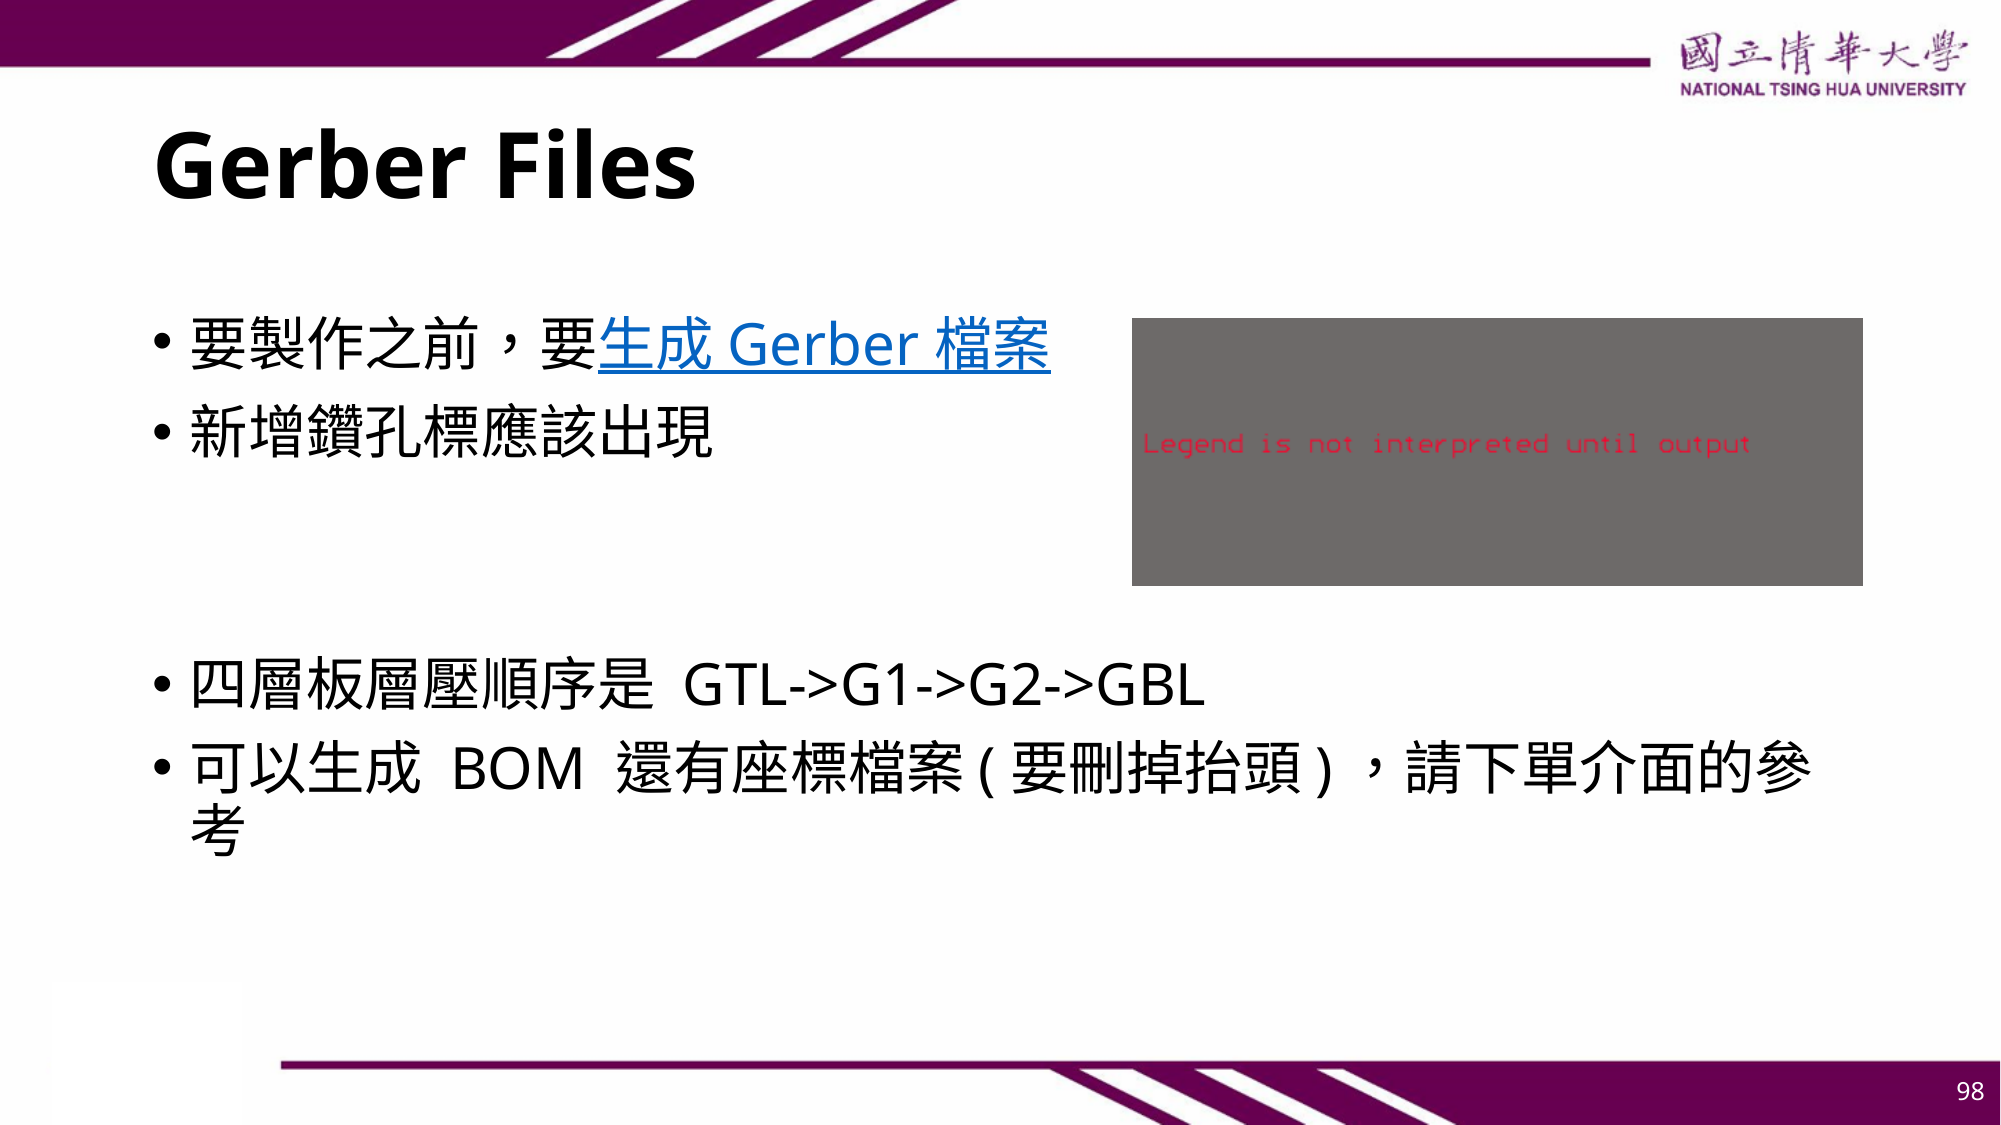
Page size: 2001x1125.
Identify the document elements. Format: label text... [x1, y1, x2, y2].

list 要製作之前，要生成 Gerber 檔案 新增鑽孔標應該出現 四層板層壓順序是 GTL->G1->G2->GBL 可以生成 BOM 還有座標檔案(要刪掉抬頭)，請下單介面的參考 [137, 299, 1863, 1014]
slide_number 98 [1550, 1062, 2000, 1122]
title Gerber Files [137, 59, 1863, 278]
picture [0, 0, 2001, 1125]
